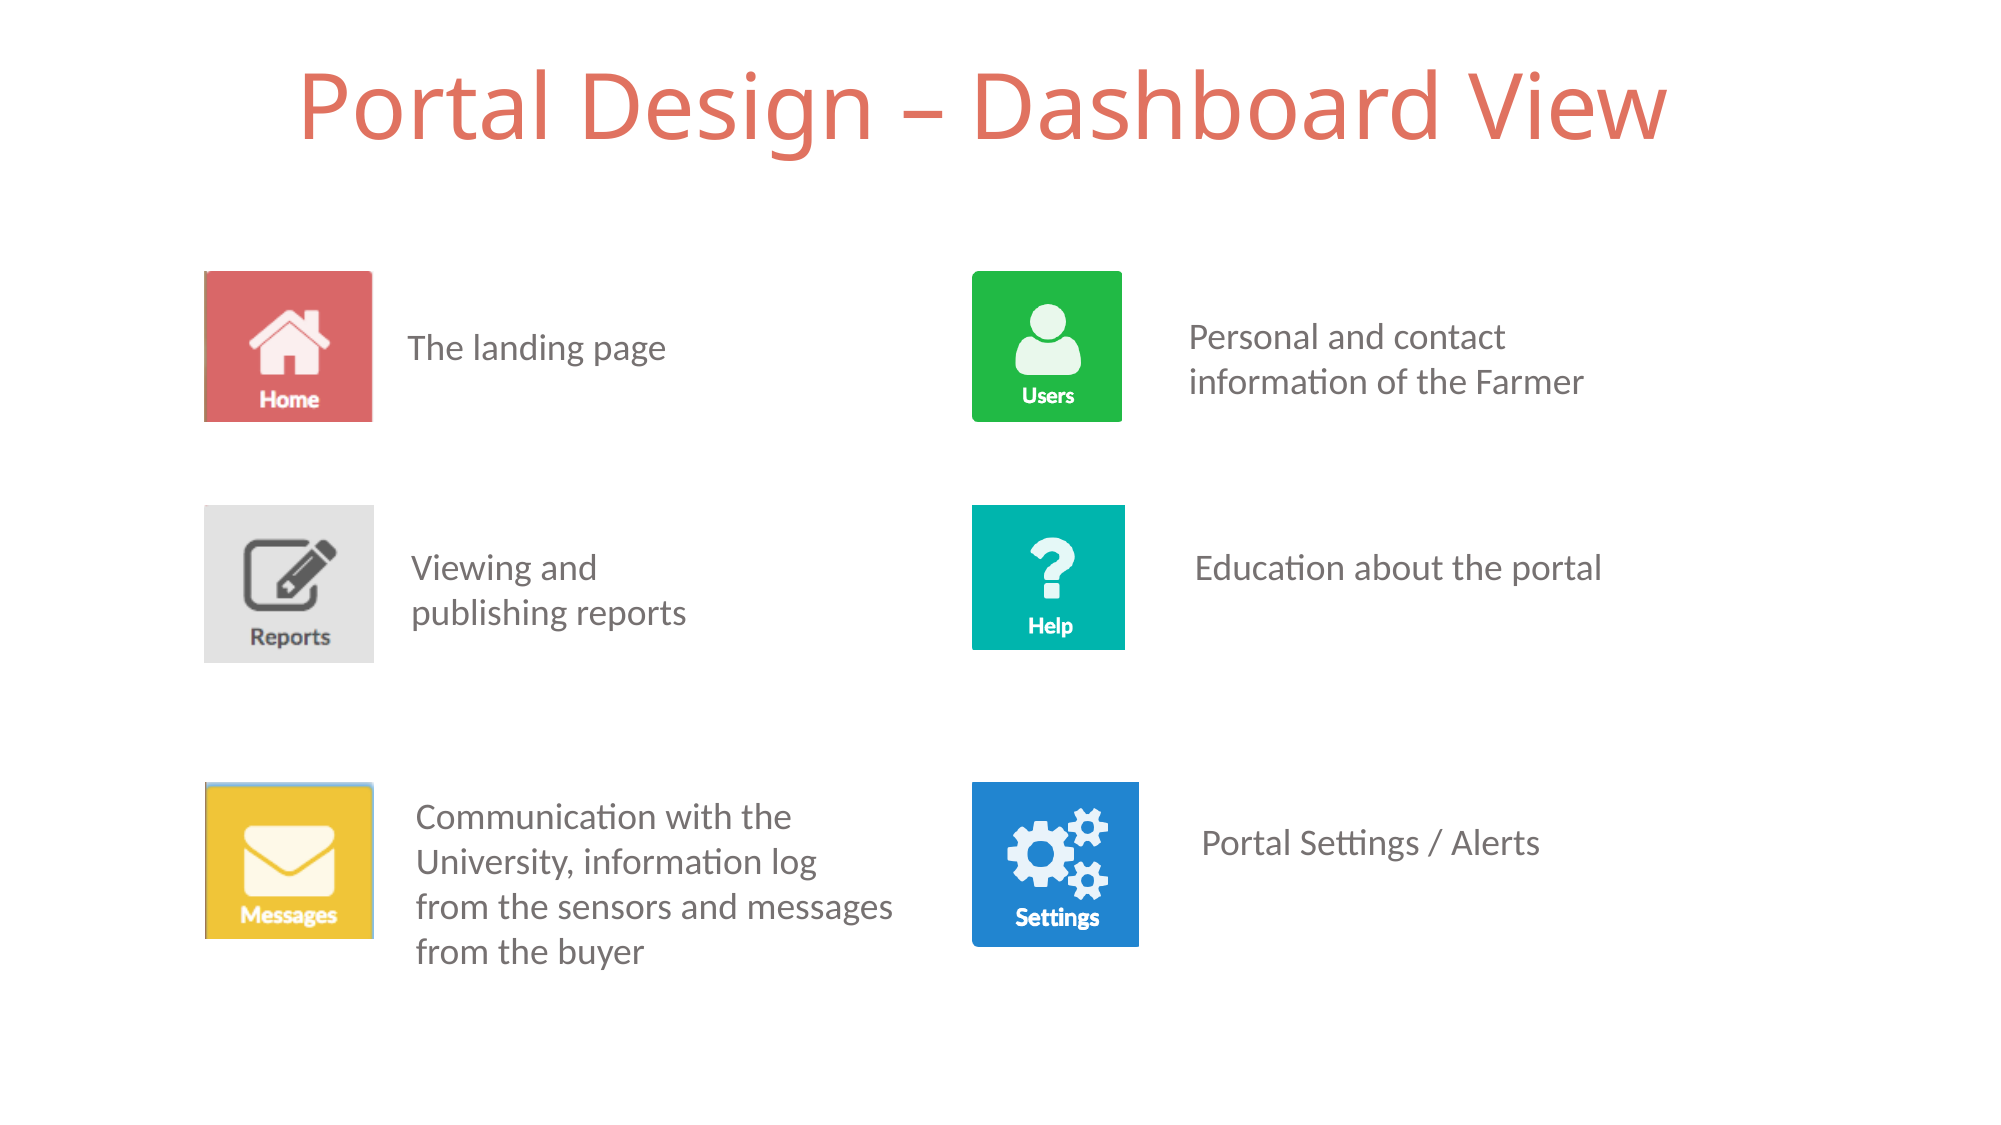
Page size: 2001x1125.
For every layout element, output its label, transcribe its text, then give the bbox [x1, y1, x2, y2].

text_box Portal Settings / Alerts [1186, 810, 1556, 916]
picture [972, 271, 1122, 422]
picture [972, 782, 1139, 947]
text_box Communication with the University, information log from the sensors and messages from the buyer [401, 784, 910, 980]
text_box The landing page [392, 315, 683, 421]
picture [204, 505, 374, 663]
text_box Personal and contact information of the Farmer [1173, 304, 1600, 455]
text_box Viewing and publishing reports [396, 536, 703, 686]
picture [204, 271, 374, 422]
title Portal Design – Dashboard View [120, 0, 1846, 219]
picture [972, 505, 1125, 650]
text_box Education about the portal [1180, 536, 1618, 641]
picture [205, 782, 374, 939]
